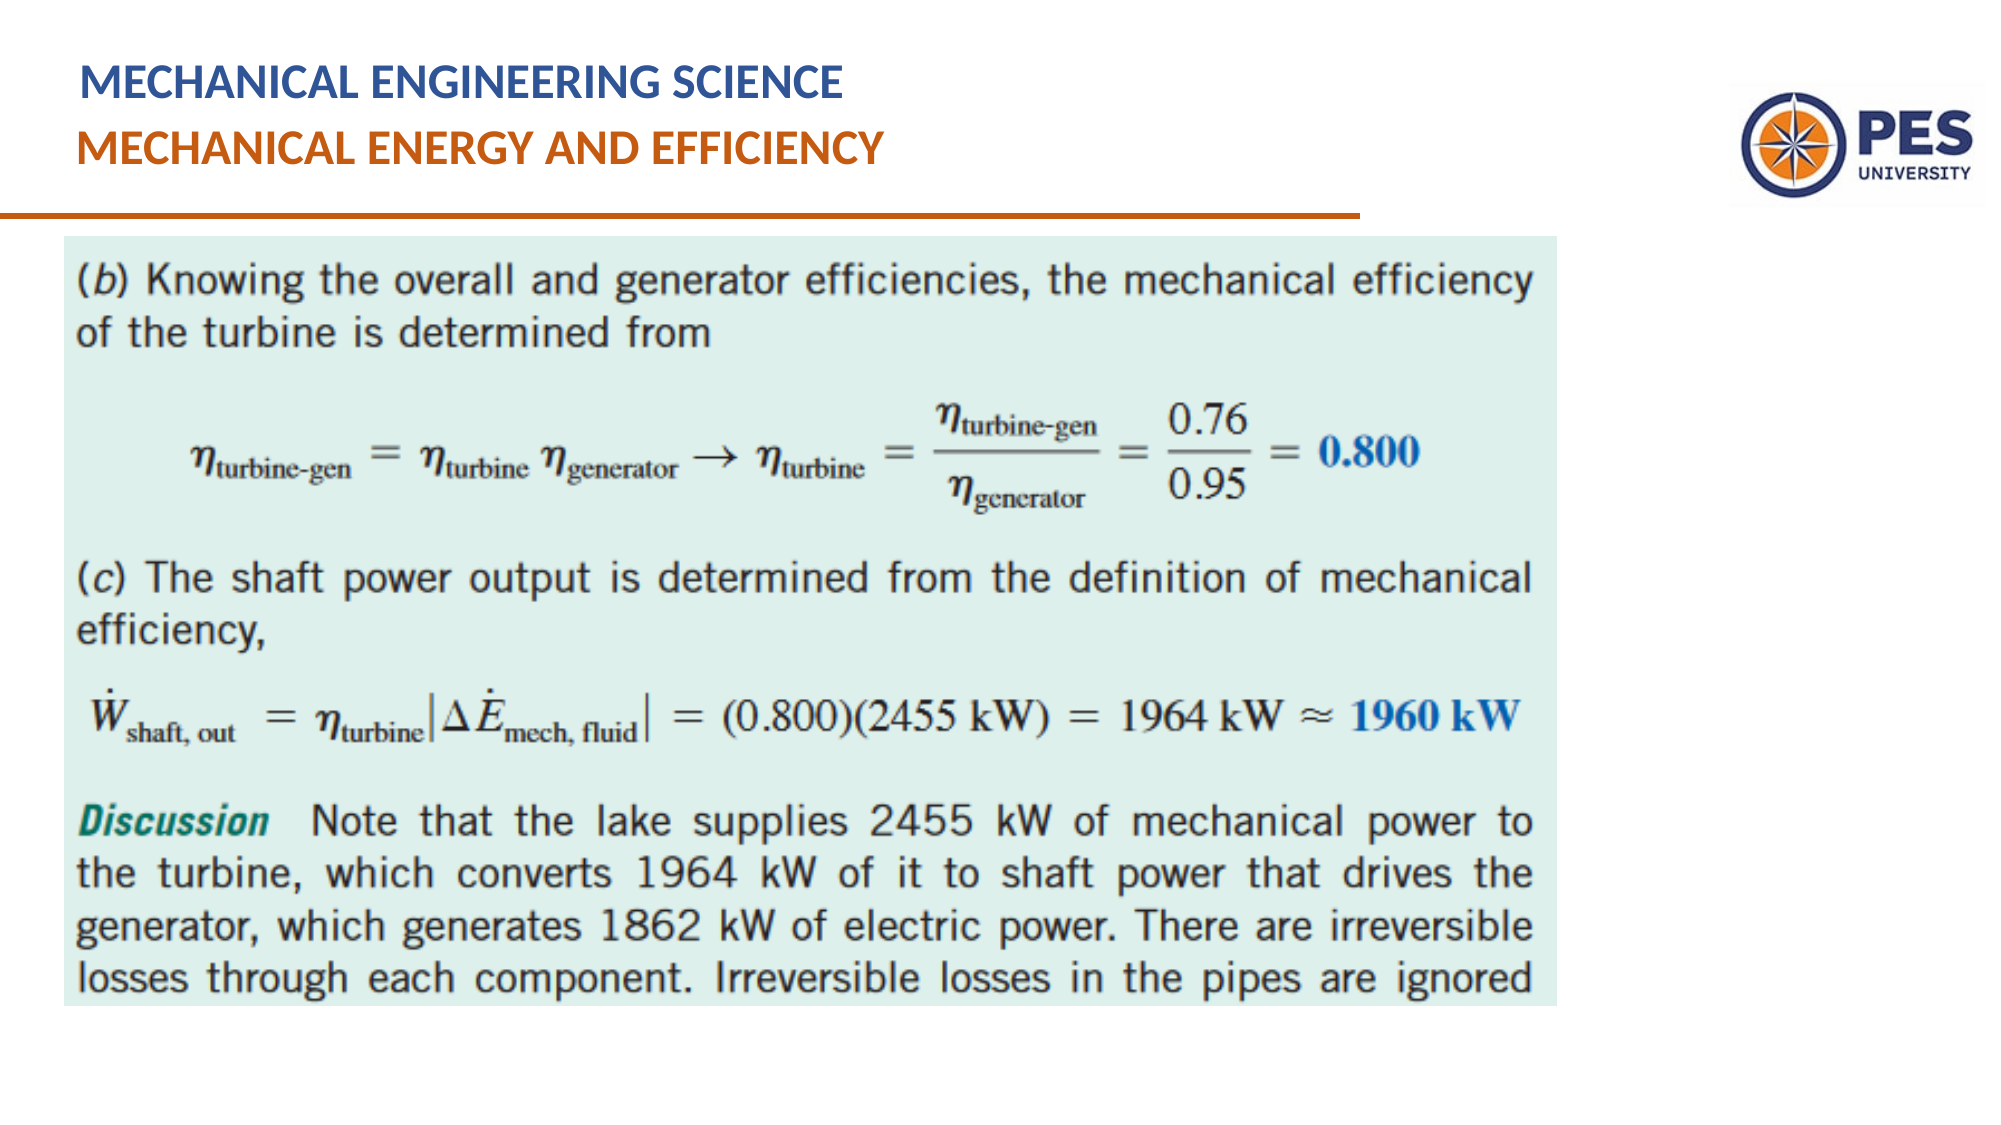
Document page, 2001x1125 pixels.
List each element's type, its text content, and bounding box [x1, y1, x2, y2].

text_box MECHANICAL ENGINEERING SCIENCE [64, 41, 1295, 117]
text_box [27, 220, 1646, 786]
picture [1729, 17, 1985, 273]
picture [64, 236, 1557, 1006]
text_box MECHANICAL ENERGY AND EFFICIENCY [60, 106, 1374, 182]
